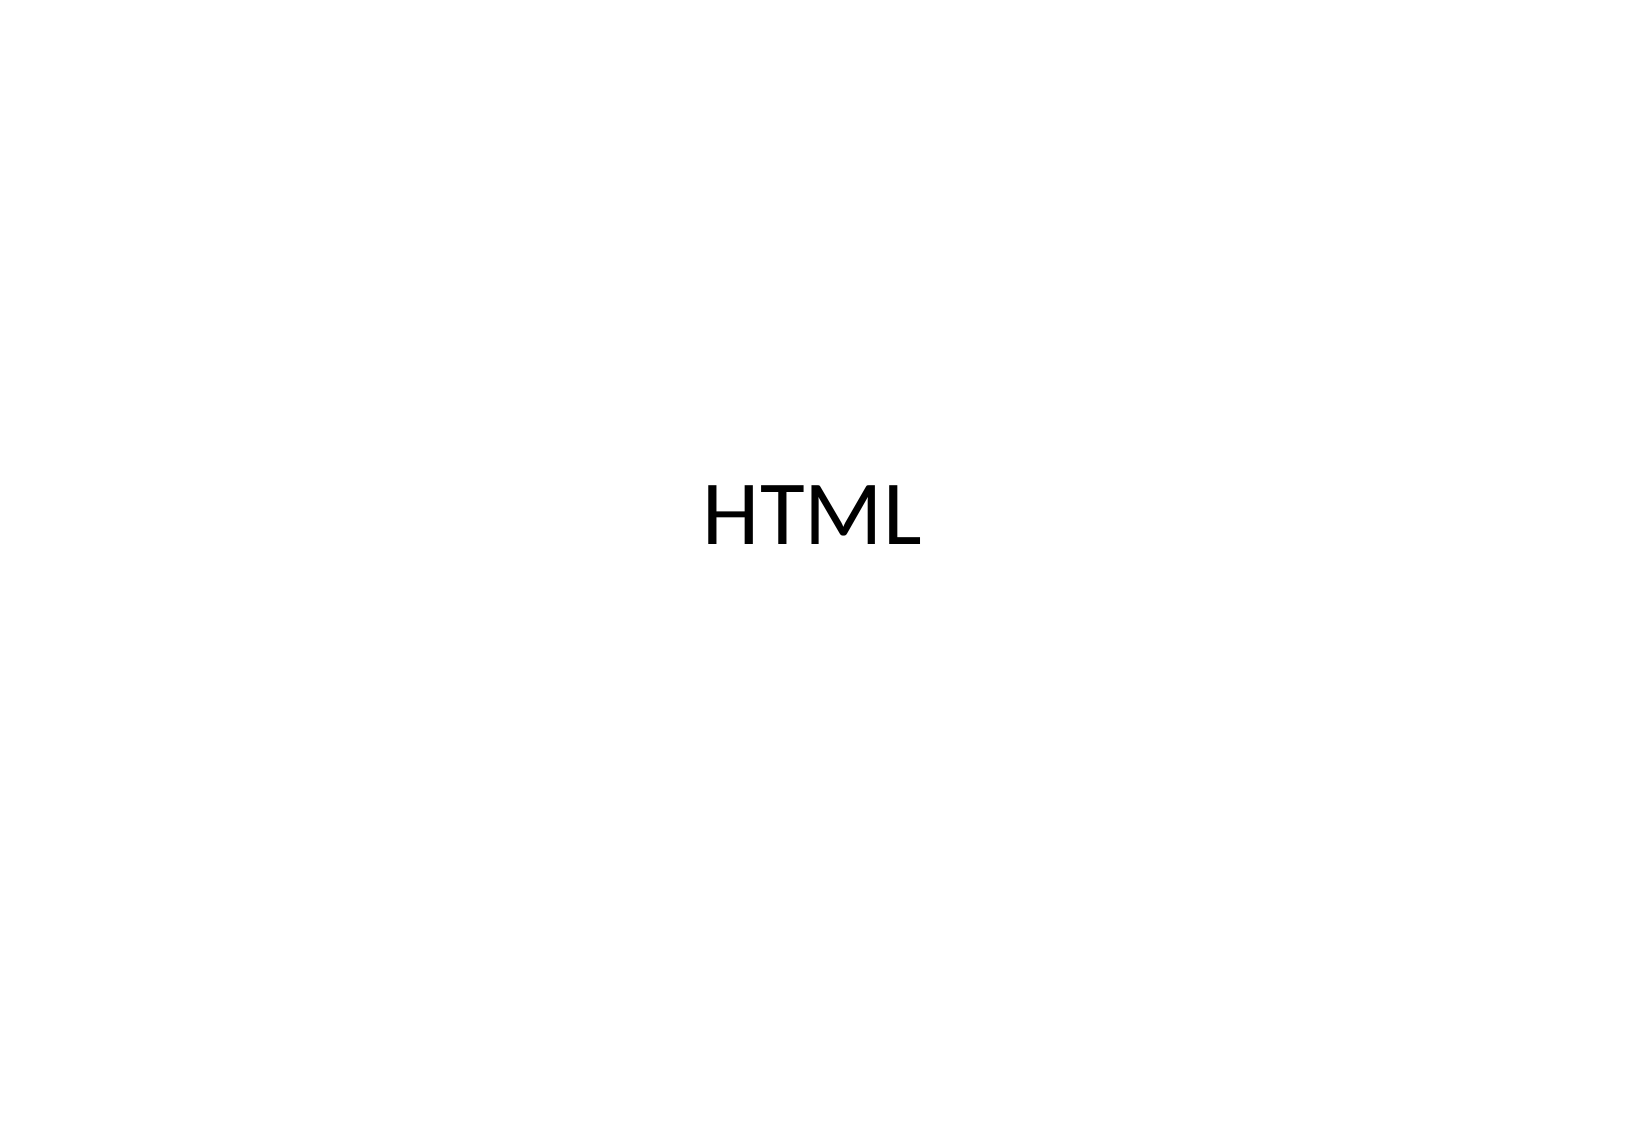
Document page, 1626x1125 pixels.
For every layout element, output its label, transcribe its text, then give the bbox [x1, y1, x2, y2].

title HTML [81, 414, 1544, 602]
